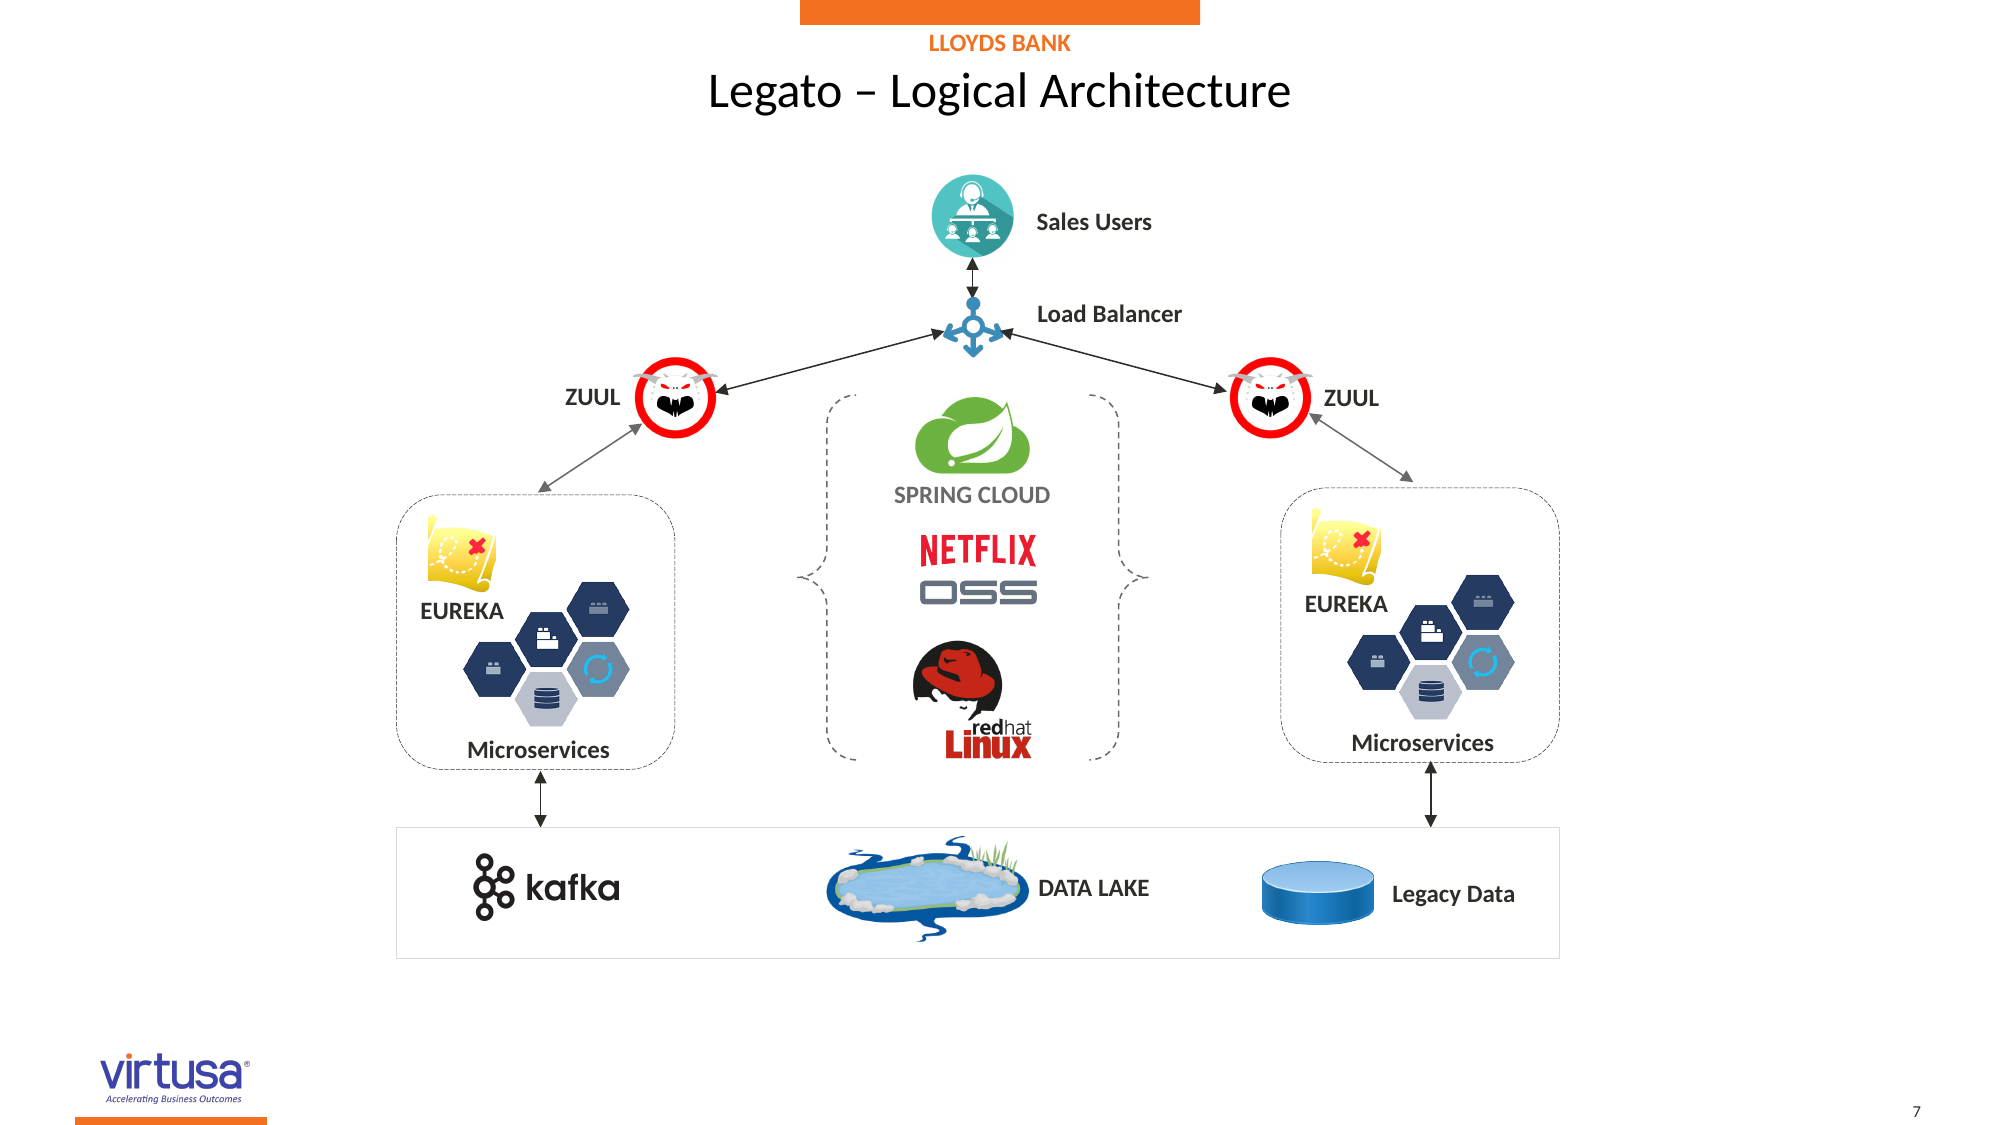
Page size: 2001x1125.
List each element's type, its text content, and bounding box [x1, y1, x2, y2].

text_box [714, 330, 945, 393]
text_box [537, 423, 643, 493]
picture [1225, 356, 1315, 440]
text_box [1280, 487, 1560, 763]
picture [934, 289, 1011, 366]
text_box [796, 399, 1149, 761]
list Lloyds Bank [50, 12, 1950, 63]
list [630, 356, 720, 440]
picture [1262, 861, 1374, 925]
text_box Load Balancer [1016, 297, 1219, 328]
picture [918, 533, 1039, 607]
text_box Sales Users [1036, 205, 1212, 236]
text_box [394, 826, 1561, 960]
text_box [999, 330, 1228, 392]
picture [931, 174, 1014, 258]
picture [824, 834, 1030, 942]
text_box Legacy Data [1386, 878, 1521, 909]
picture [99, 1052, 251, 1105]
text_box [1308, 412, 1414, 483]
text_box ZUUL [535, 380, 625, 411]
picture [896, 624, 1048, 776]
picture [913, 396, 1031, 475]
text_box ZUUL [1324, 381, 1587, 412]
picture [468, 847, 625, 927]
title Legato – Logical Architecture [50, 63, 1950, 150]
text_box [396, 494, 676, 770]
